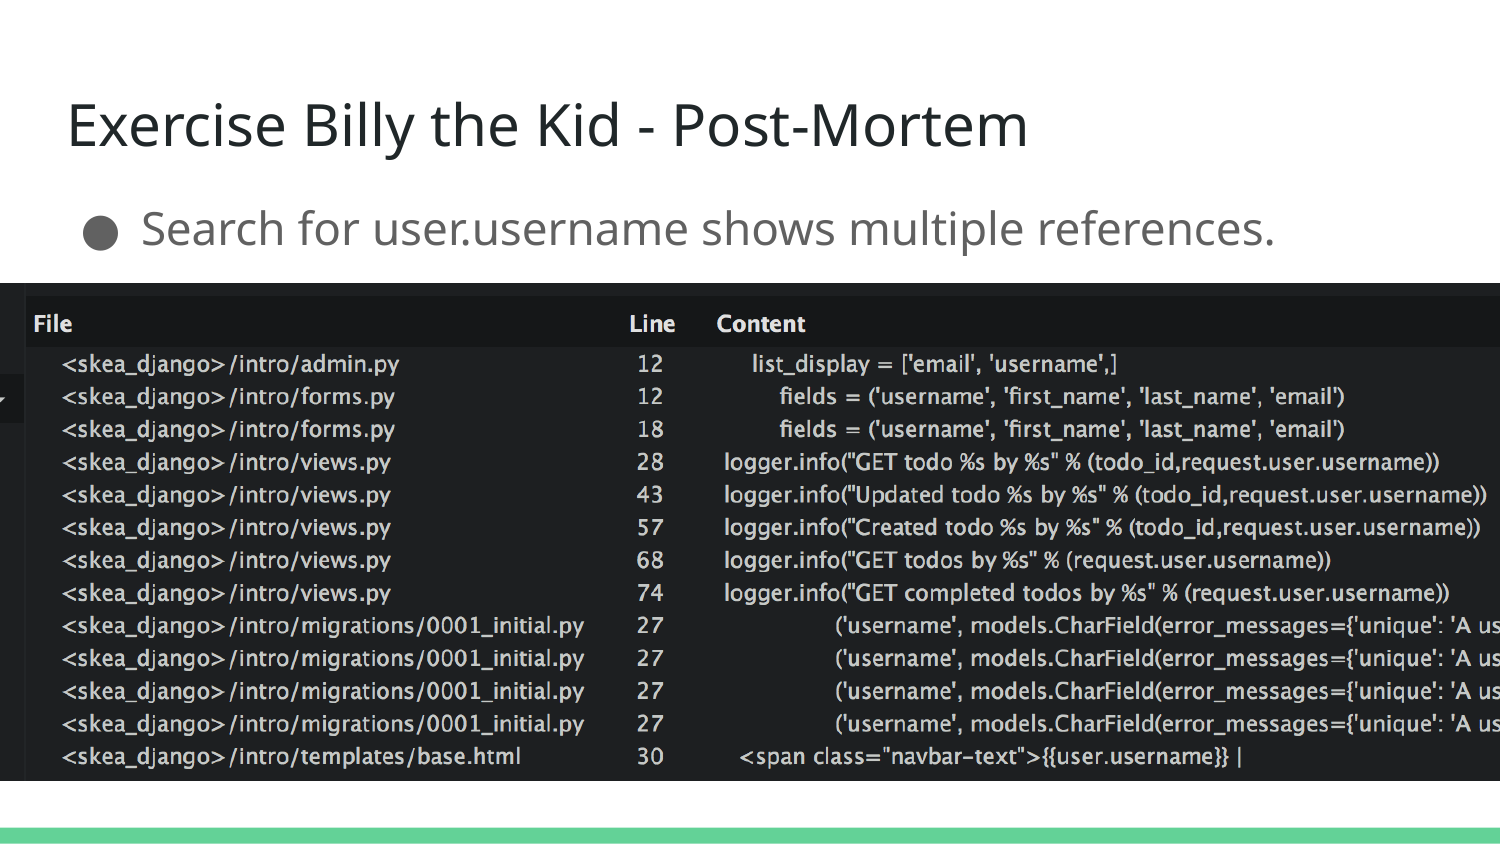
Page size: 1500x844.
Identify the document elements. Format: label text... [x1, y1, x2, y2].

picture [0, 283, 1500, 781]
title Exercise Billy the Kid - Post-Mortem [51, 72, 1449, 167]
list Search for user.username shows multiple references. [51, 176, 1449, 282]
